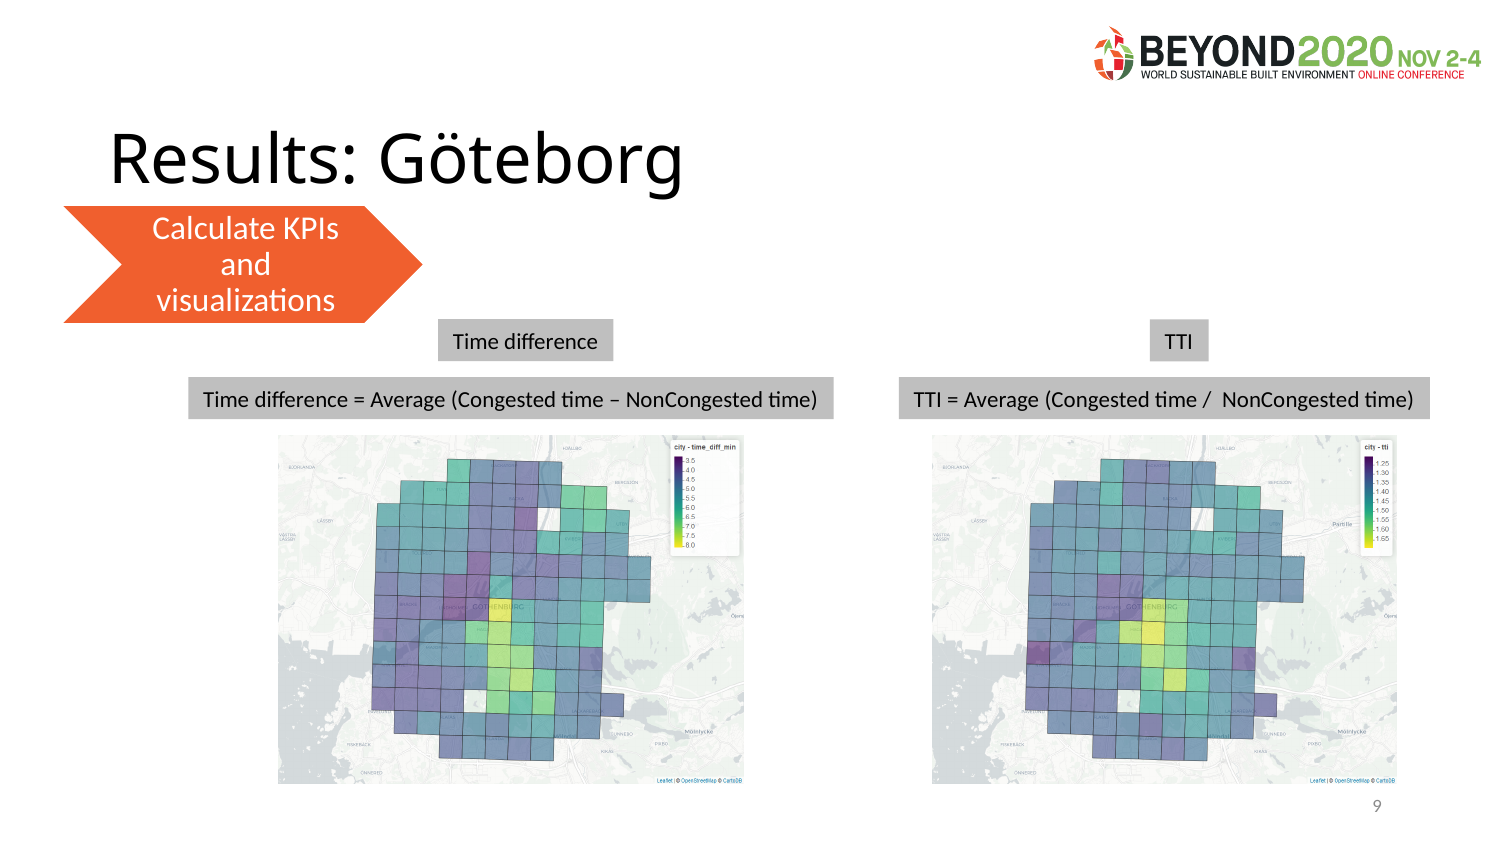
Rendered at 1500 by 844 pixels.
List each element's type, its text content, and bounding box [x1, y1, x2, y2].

picture [278, 435, 744, 784]
text_box Time difference = Average (Congested time – NonCongested time) [188, 377, 834, 420]
text_box TTI [1149, 319, 1209, 362]
picture [1082, 22, 1492, 87]
slide_number 9 [1059, 784, 1397, 827]
picture [932, 435, 1397, 784]
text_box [60, 204, 425, 325]
text_box Time difference [438, 319, 614, 362]
title Results: Göteborg [93, 80, 1248, 244]
text_box TTI = Average (Congested time / NonCongested time) [898, 377, 1430, 420]
